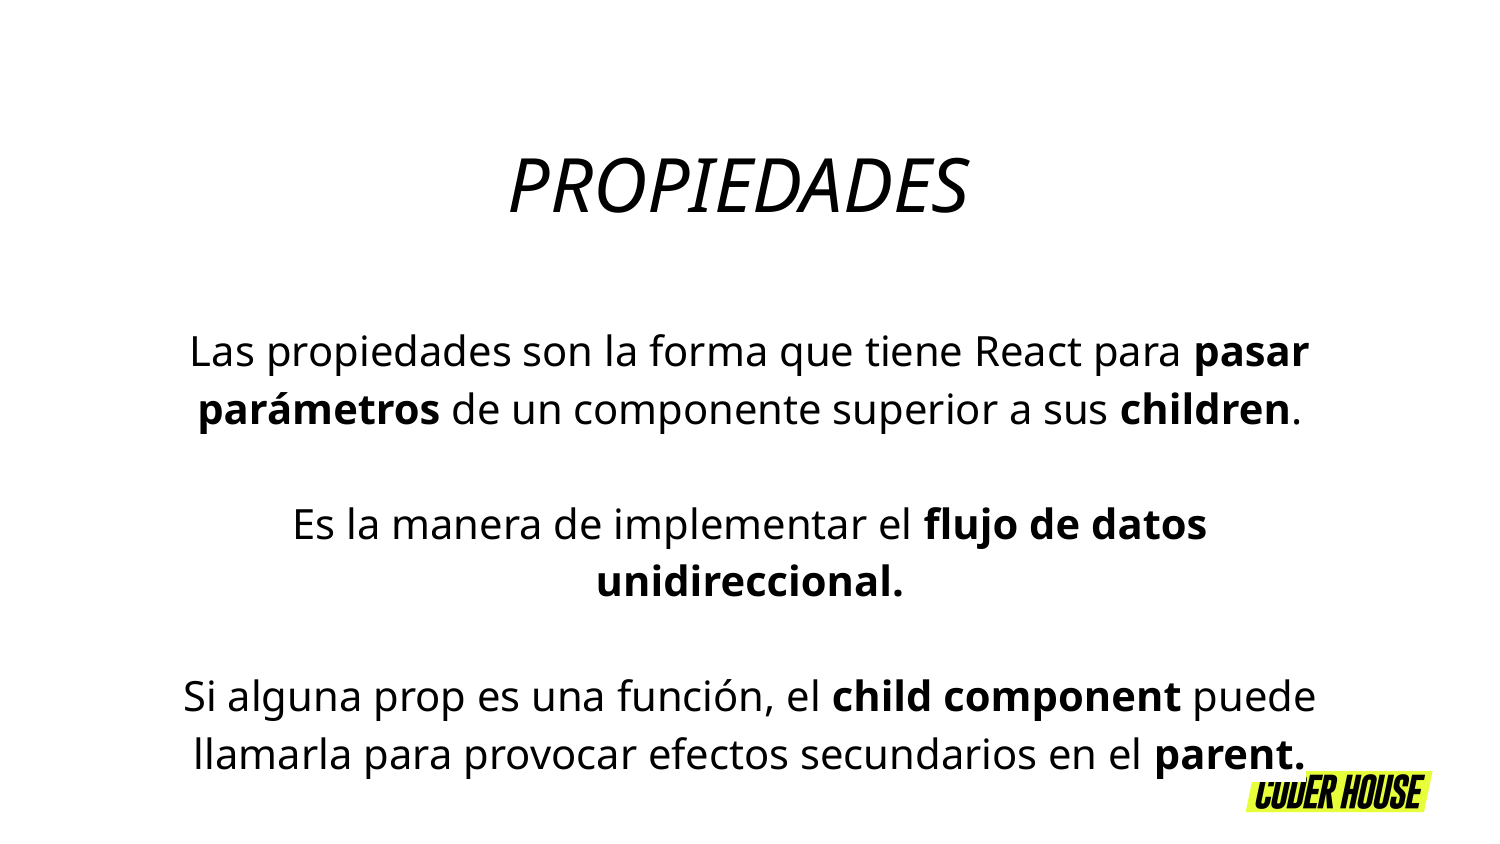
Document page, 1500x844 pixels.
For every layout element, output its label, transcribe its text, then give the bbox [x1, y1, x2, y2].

picture [1241, 764, 1437, 819]
text_box PROPIEDADES [274, 122, 1204, 286]
text_box Las propiedades son la forma que tiene React para pasar parámetros de un componente superior a sus children. Es la manera de implementar el flujo de datos unidireccional. Si alguna prop es una función, el child component puede llamarla para provocar efectos secundarios en el parent. [139, 302, 1361, 747]
